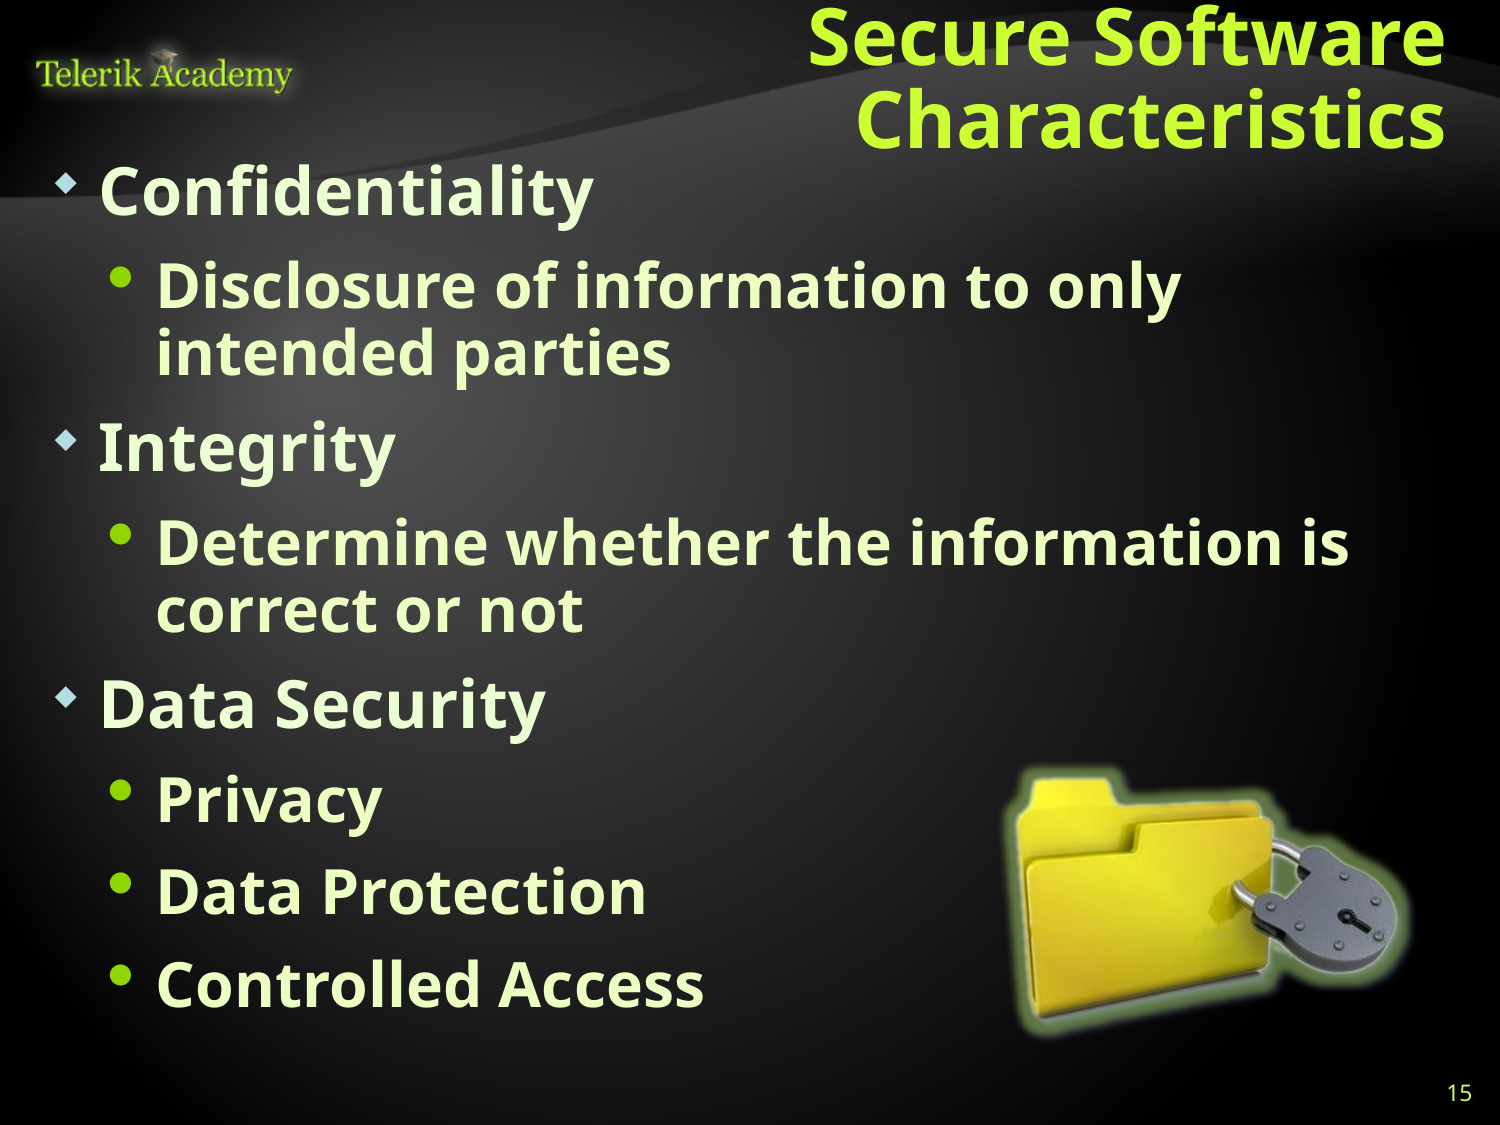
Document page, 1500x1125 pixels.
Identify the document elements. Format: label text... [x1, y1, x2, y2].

picture [0, 0, 1500, 1125]
title Secure Software Characteristics [300, 12, 1463, 149]
list Confidentiality Disclosure of information to only intended parties Integrity Determine whether the information is correct or not Data Security Privacy Data Protection Controlled Access [37, 149, 1463, 1100]
slide_number 15 [1412, 1074, 1488, 1113]
